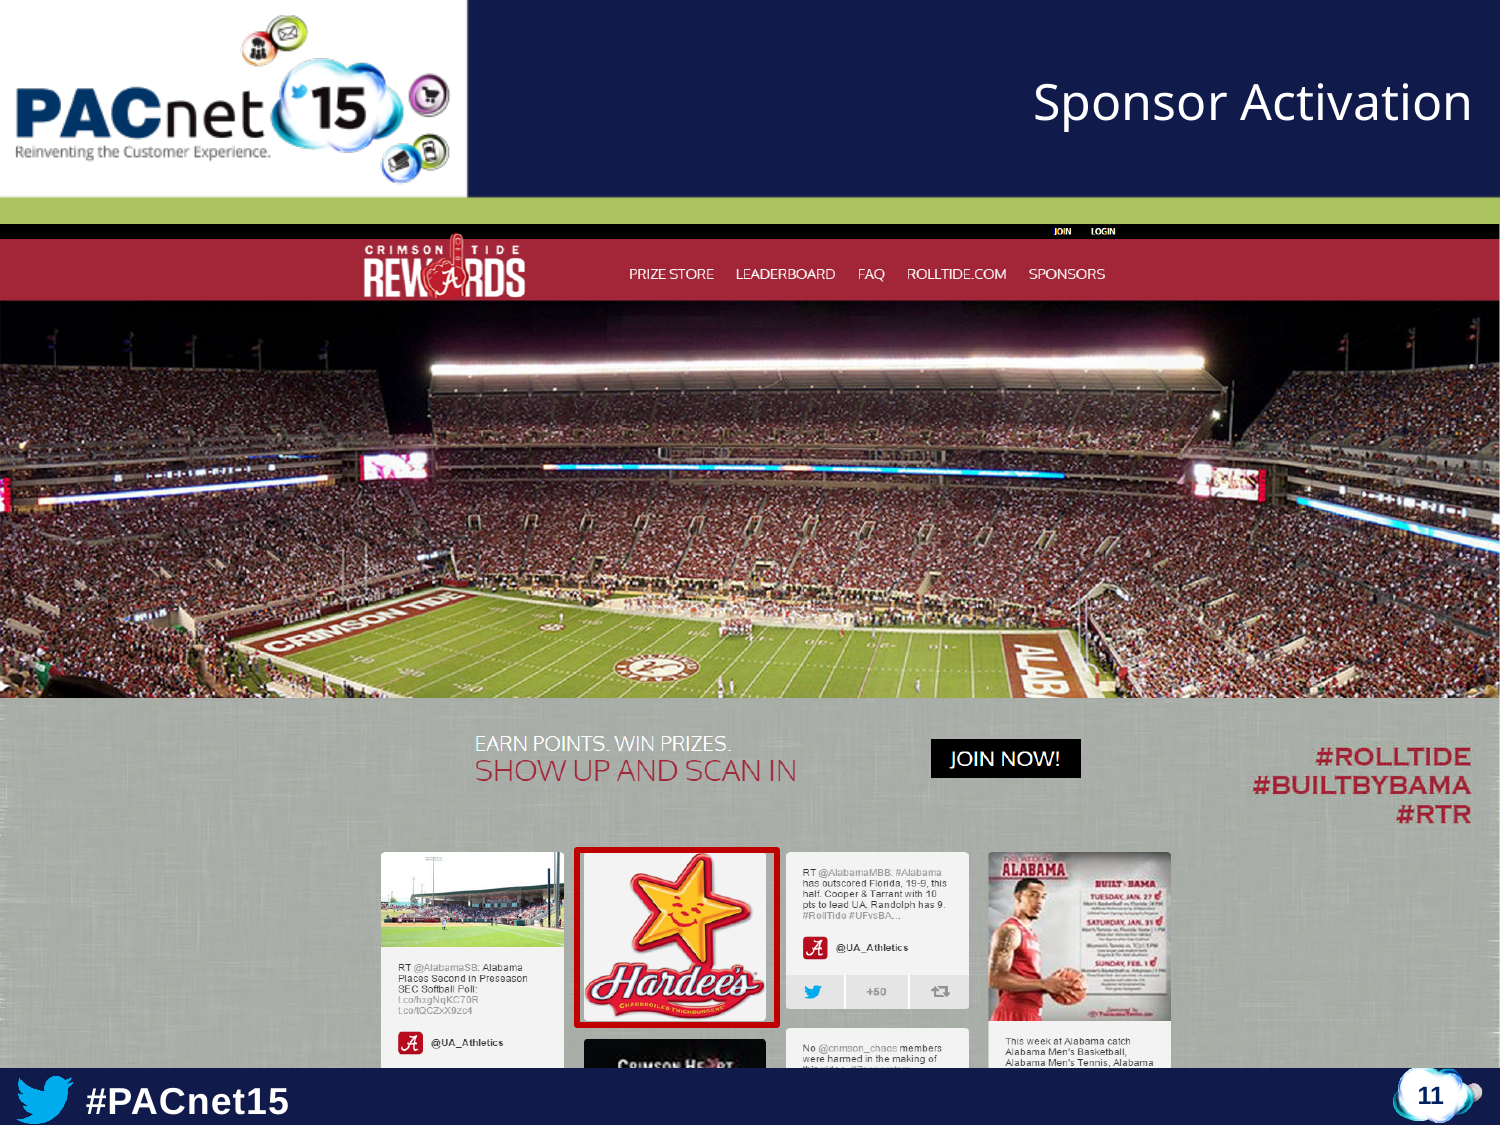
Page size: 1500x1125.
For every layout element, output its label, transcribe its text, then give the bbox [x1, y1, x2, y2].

picture [0, 1069, 1500, 1125]
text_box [0, 224, 1500, 1069]
slide_number 11 [1362, 1075, 1500, 1120]
picture [0, 0, 1500, 224]
title Sponsor Activation [474, 12, 1489, 188]
